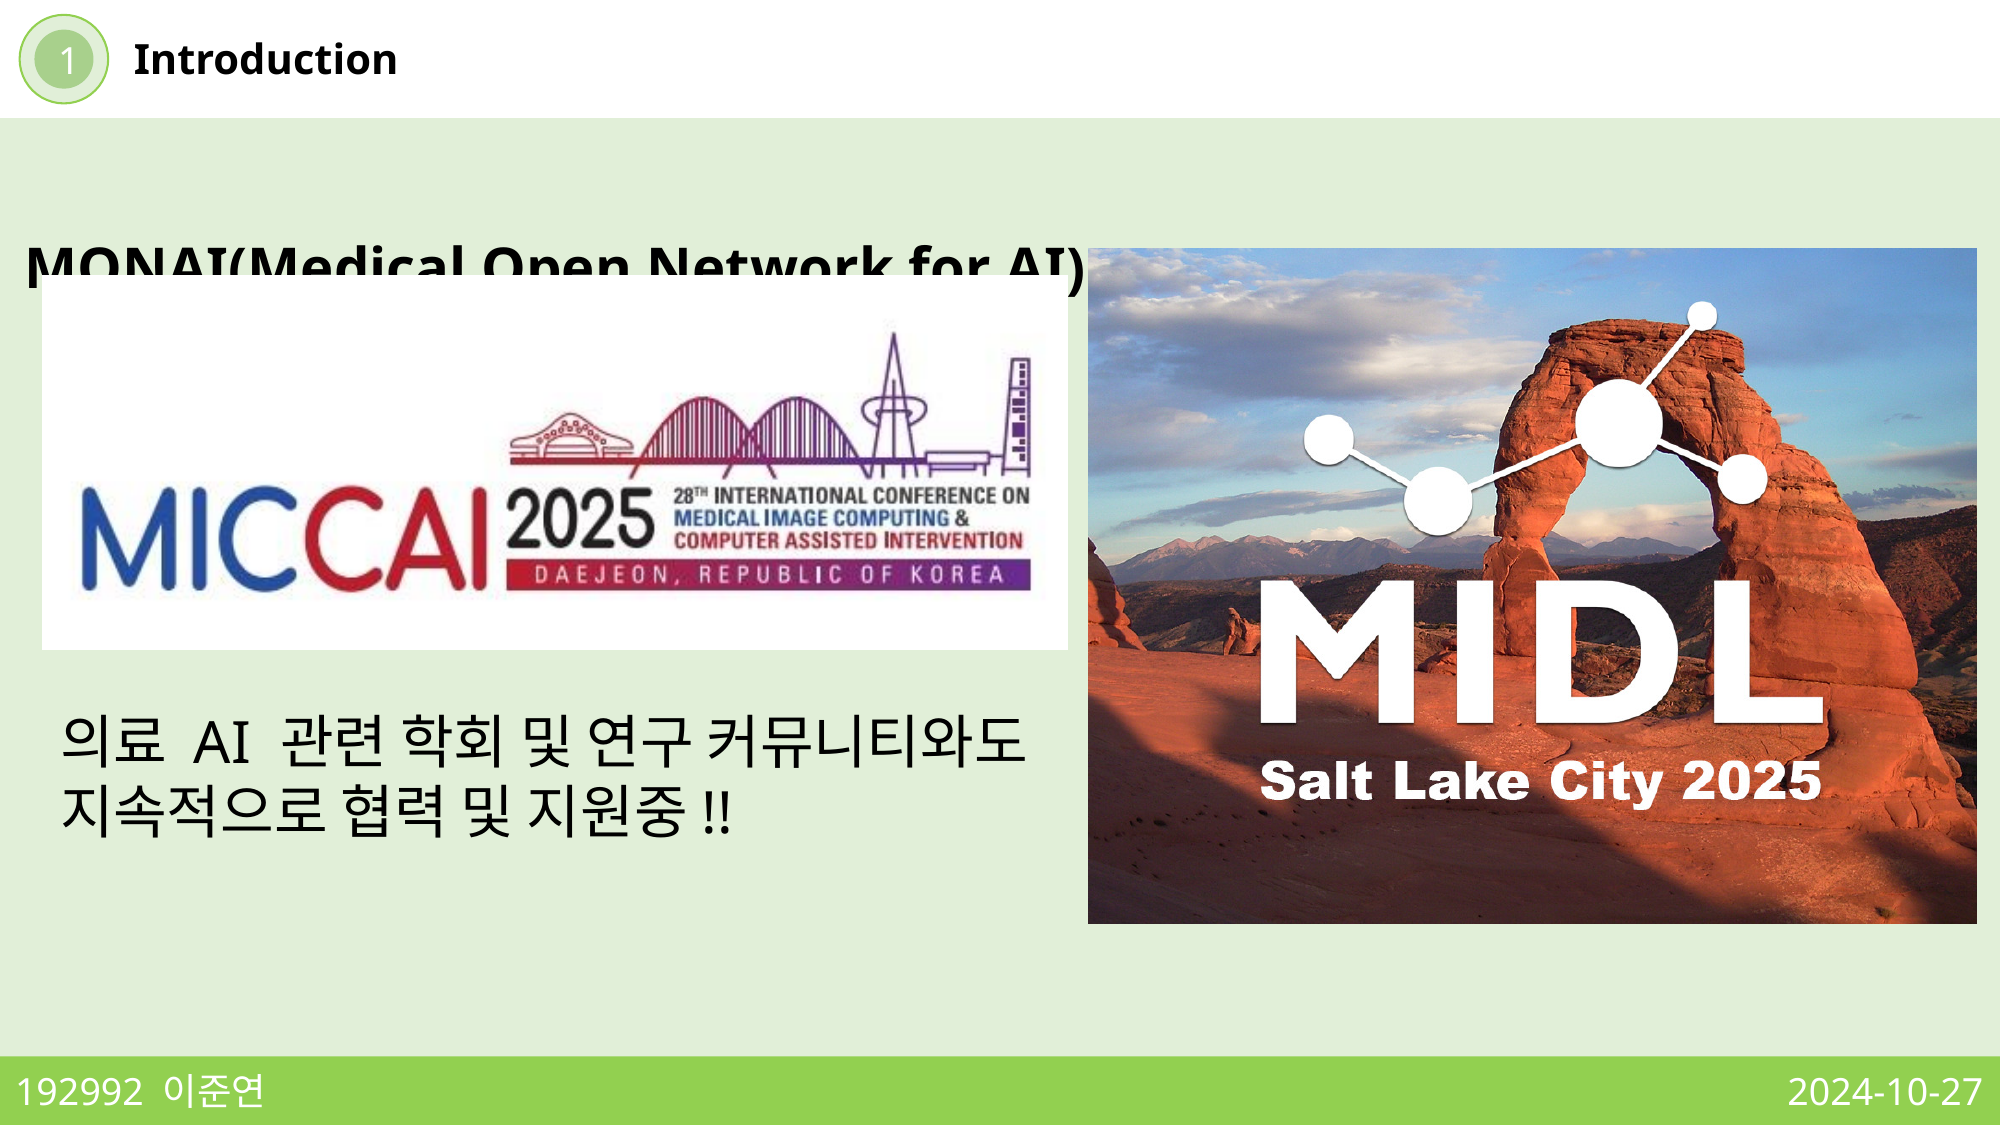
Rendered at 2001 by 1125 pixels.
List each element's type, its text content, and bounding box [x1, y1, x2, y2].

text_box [19, 14, 109, 104]
picture [1088, 248, 1977, 924]
text_box Introduction [118, 31, 1583, 112]
text_box 2024-10-27 [1772, 1060, 2000, 1121]
text_box 의료 AI 관련 학회 및 연구 커뮤니티와도 지속적으로 협력 및 지원중!! [45, 689, 1071, 1025]
text_box [0, 118, 2000, 1057]
picture [42, 274, 1069, 650]
list MONAI(Medical Open Network for AI) [9, 157, 1944, 1059]
text_box 192992 이준연 [0, 1060, 282, 1121]
